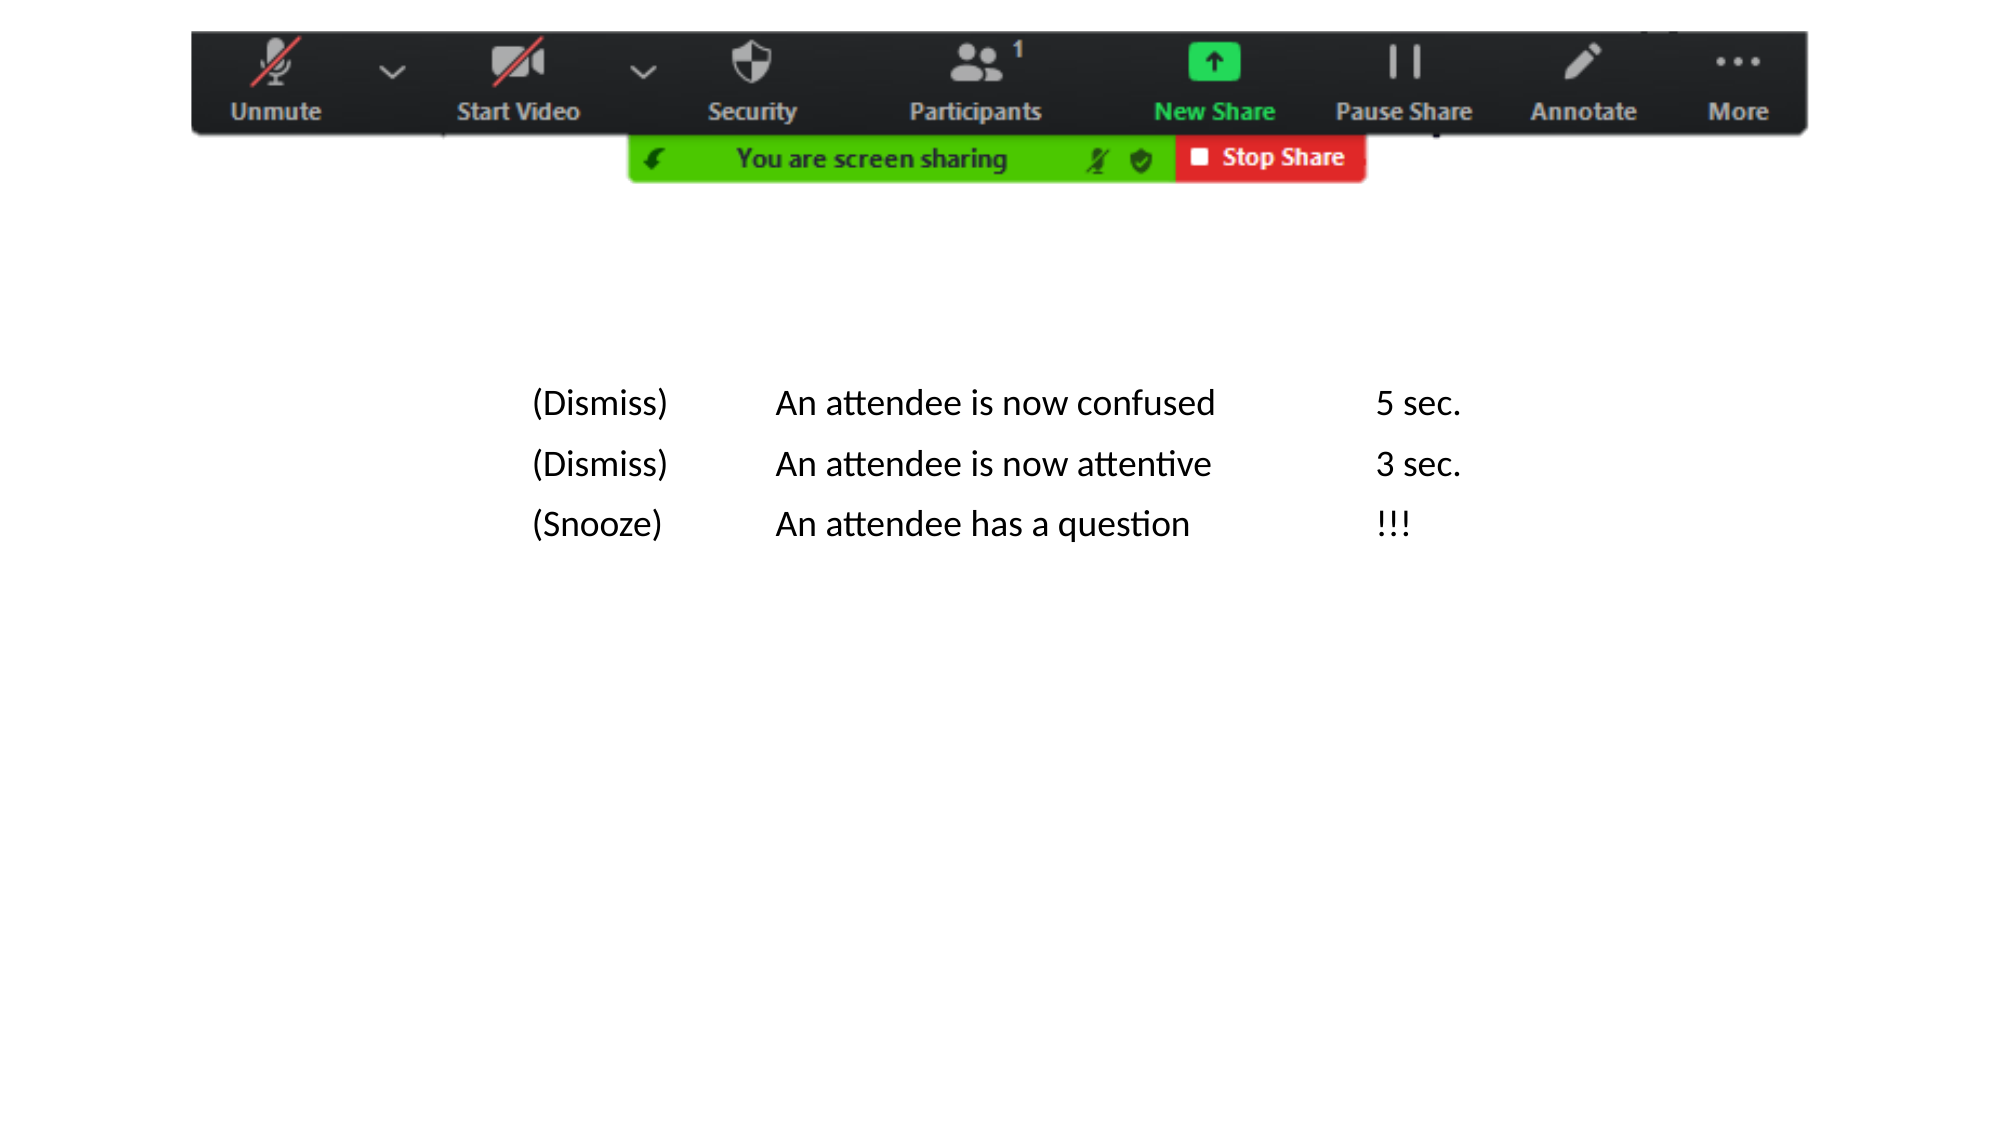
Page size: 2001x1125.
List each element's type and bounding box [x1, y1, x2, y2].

text_box [517, 491, 1571, 553]
picture [191, 30, 1809, 184]
text_box [517, 370, 1485, 431]
text_box [517, 431, 1485, 492]
